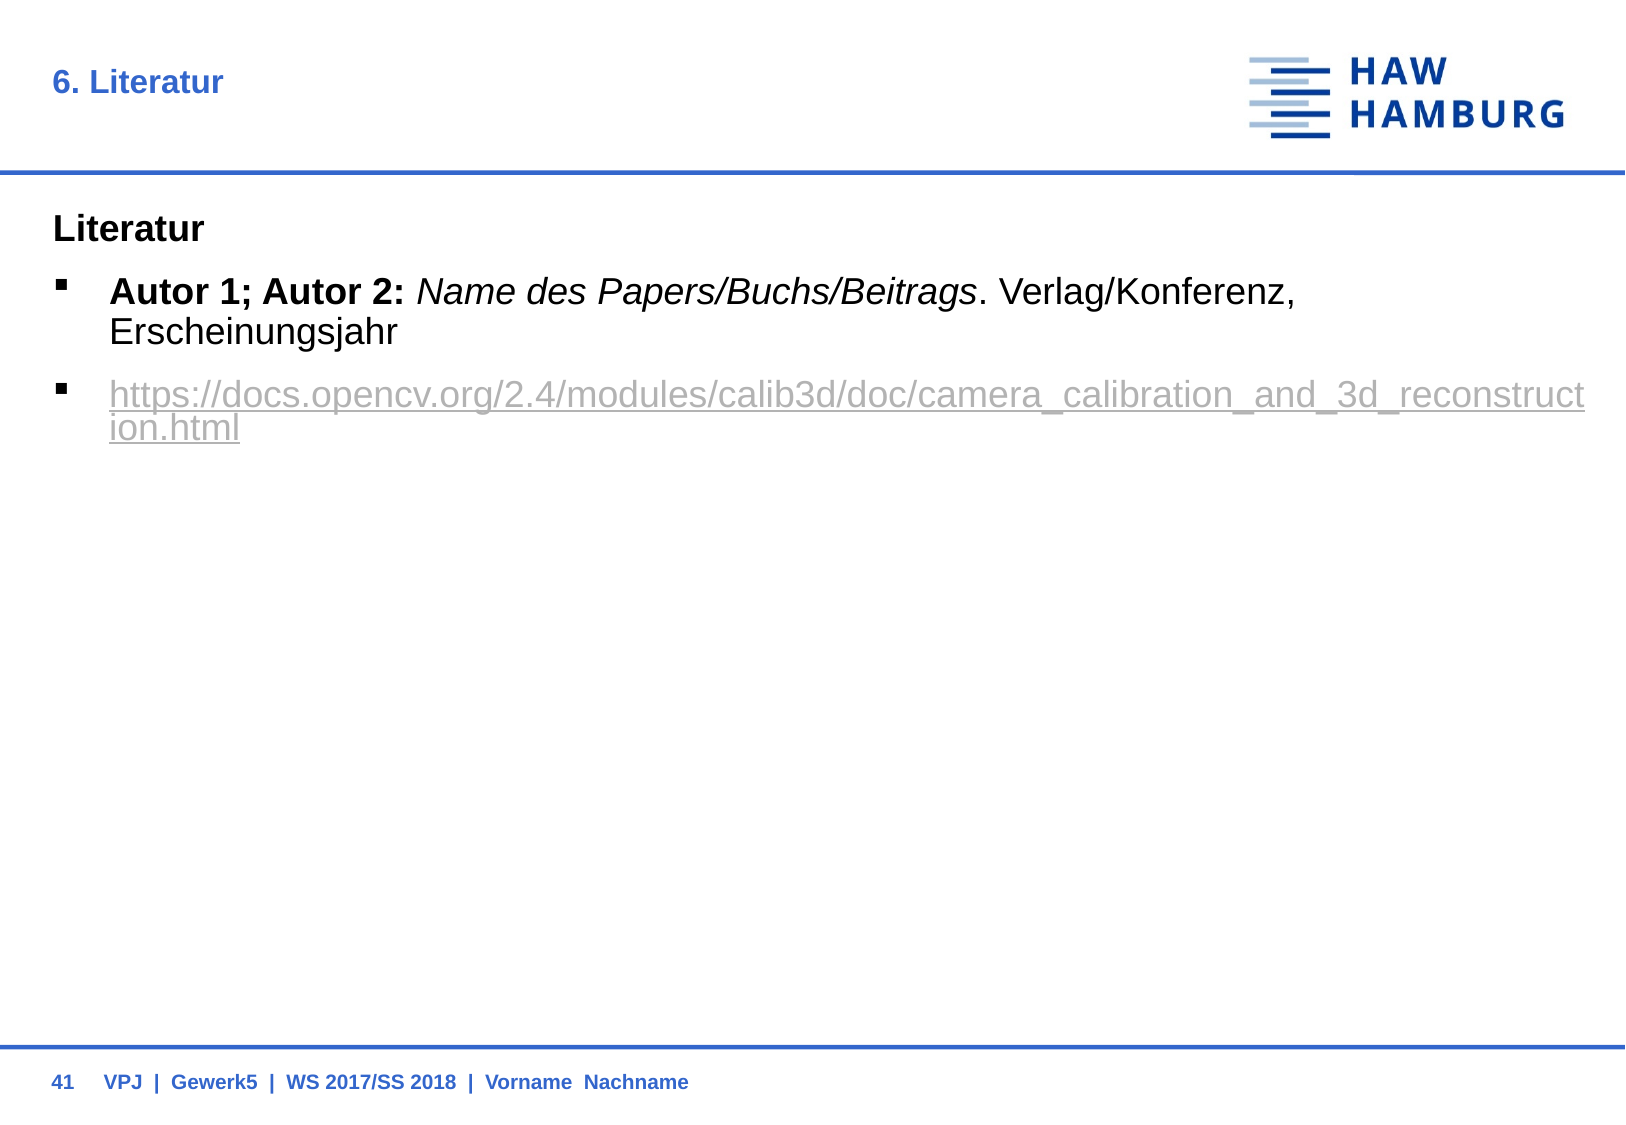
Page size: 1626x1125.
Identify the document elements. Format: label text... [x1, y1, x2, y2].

list Literatur Autor 1; Autor 2: Name des Papers/Buchs/Beitrags. Verlag/Konferenz, Erscheinungsjahr https://docs.opencv.org/2.4/modules/calib3d/doc/camera_calibration_and_3d_reconstruction.html [52, 208, 1586, 1024]
slide_number 41 [0, 1046, 81, 1094]
title 6. Literatur [52, 54, 1303, 173]
footer VPJ | Gewerk5 | WS 2017/SS 2018 | Vorname Nachname [103, 1046, 1522, 1094]
picture [1222, 30, 1589, 165]
